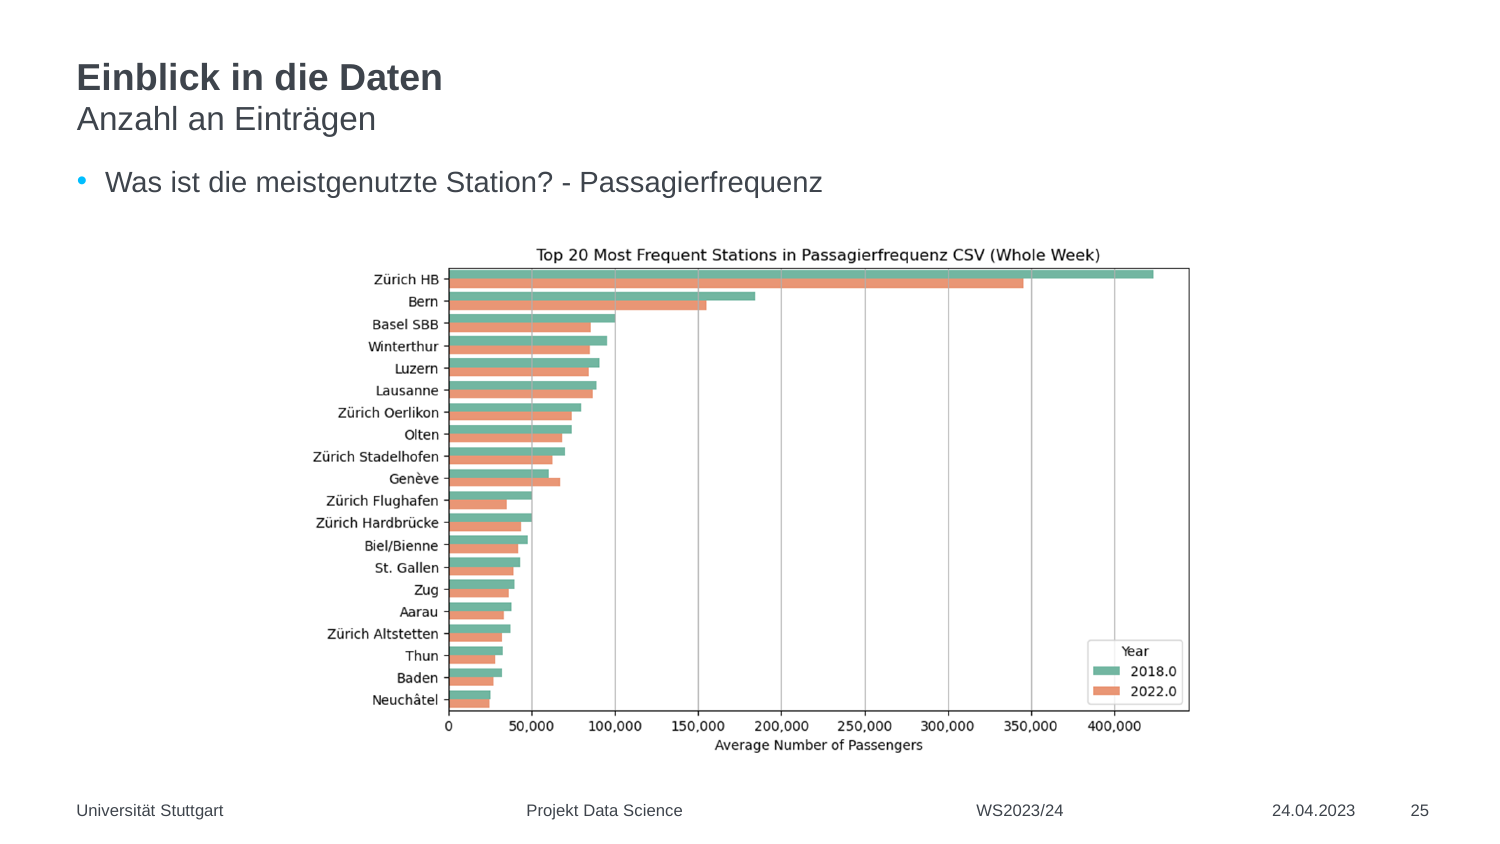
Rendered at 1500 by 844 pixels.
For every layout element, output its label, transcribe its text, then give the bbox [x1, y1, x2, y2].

footer Universität Stuttgart Projekt Data Science WS2023/24 [76, 799, 1072, 821]
slide_number 25 [1392, 799, 1430, 821]
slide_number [1272, 799, 1360, 821]
list Anzahl an Einträgen [76, 89, 1430, 131]
list Was ist die meistgenutzte Station? - Passagierfrequenz [76, 156, 1430, 773]
title Einblick in die Daten [76, 58, 1430, 89]
picture [303, 239, 1197, 761]
